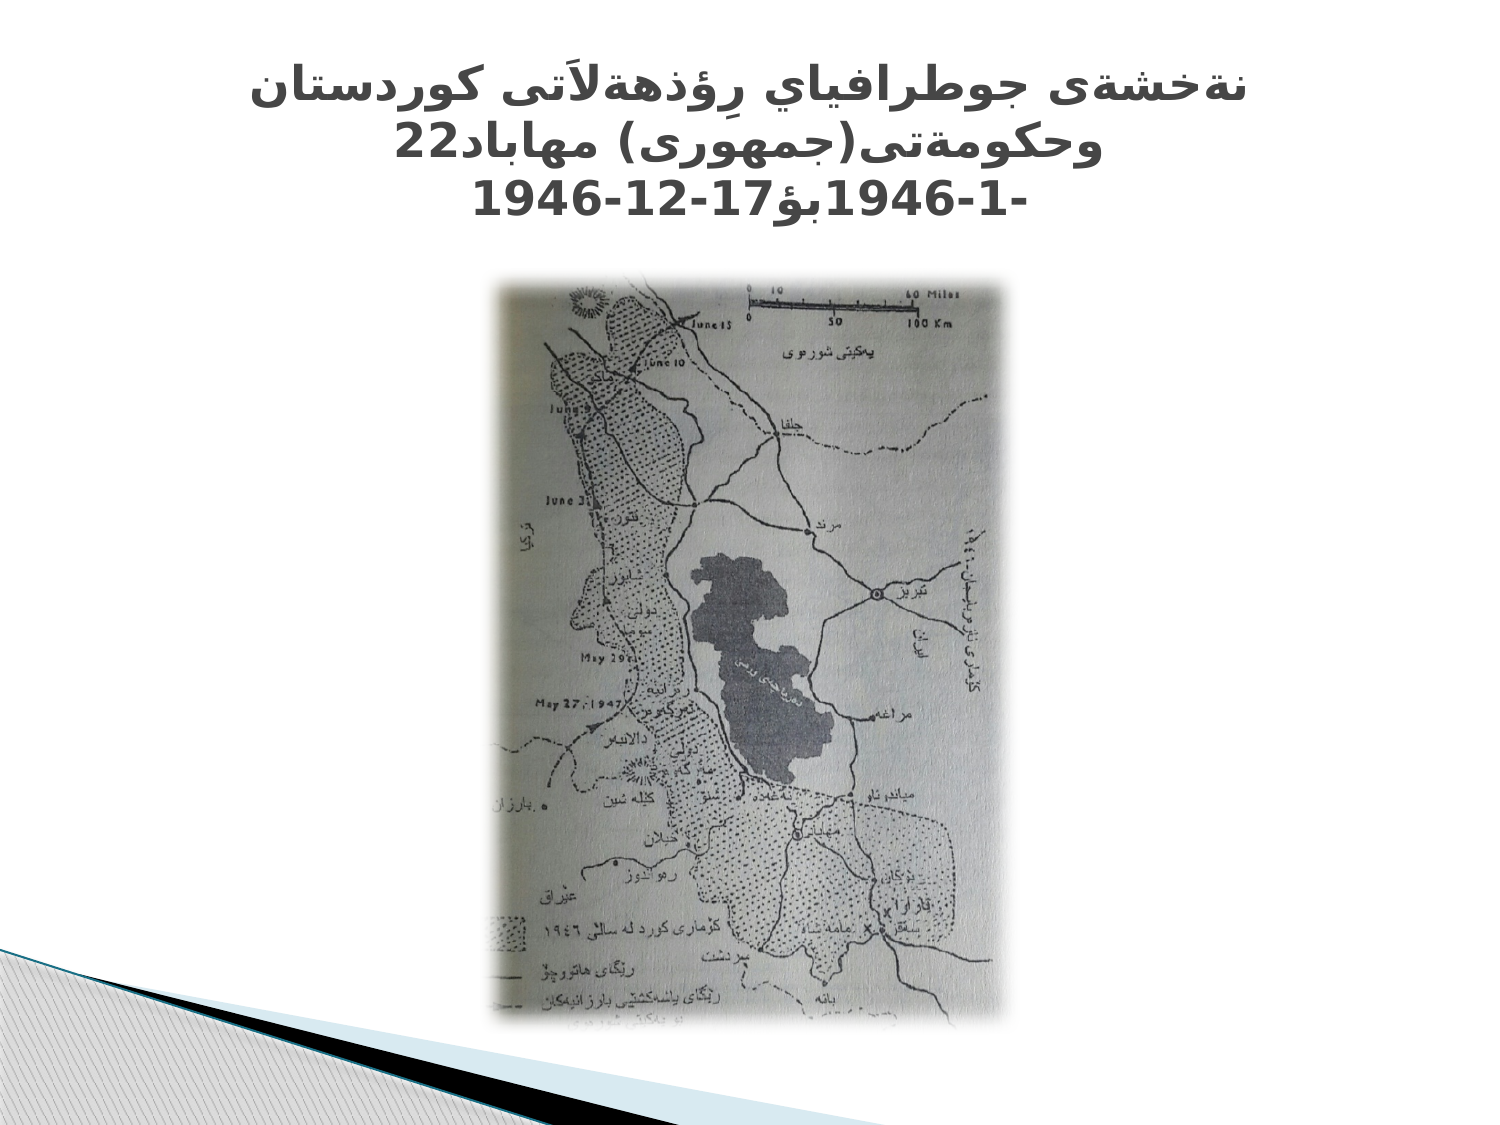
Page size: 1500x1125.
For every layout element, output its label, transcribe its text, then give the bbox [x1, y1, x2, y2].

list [479, 266, 1021, 1036]
title نةخشةى جوطرافياي رِؤذهةلاَتى كوردستان وحكومةتى(جمهورى) مهاباد22 -1-1946بؤ17-12-1946 [75, 45, 1425, 233]
